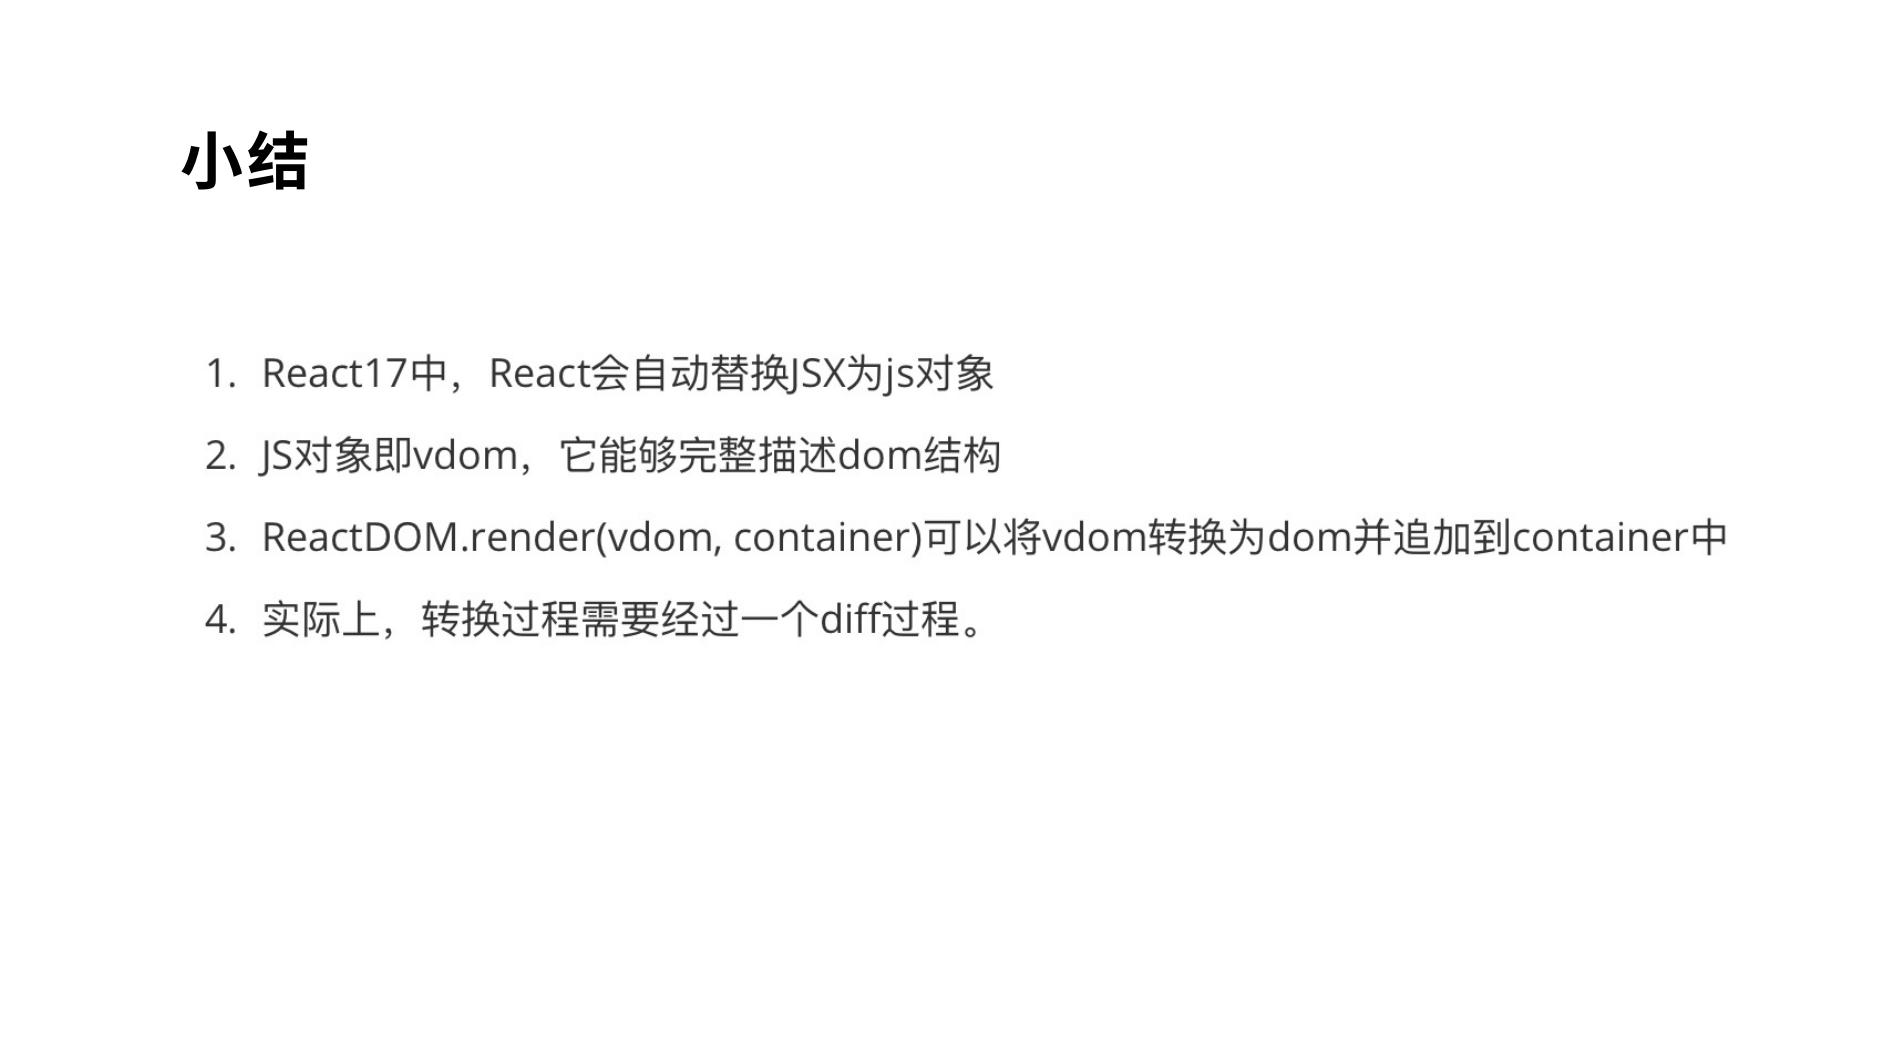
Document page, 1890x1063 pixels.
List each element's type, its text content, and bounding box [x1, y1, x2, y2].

picture [186, 326, 1842, 674]
title 小结 [164, 111, 1847, 208]
